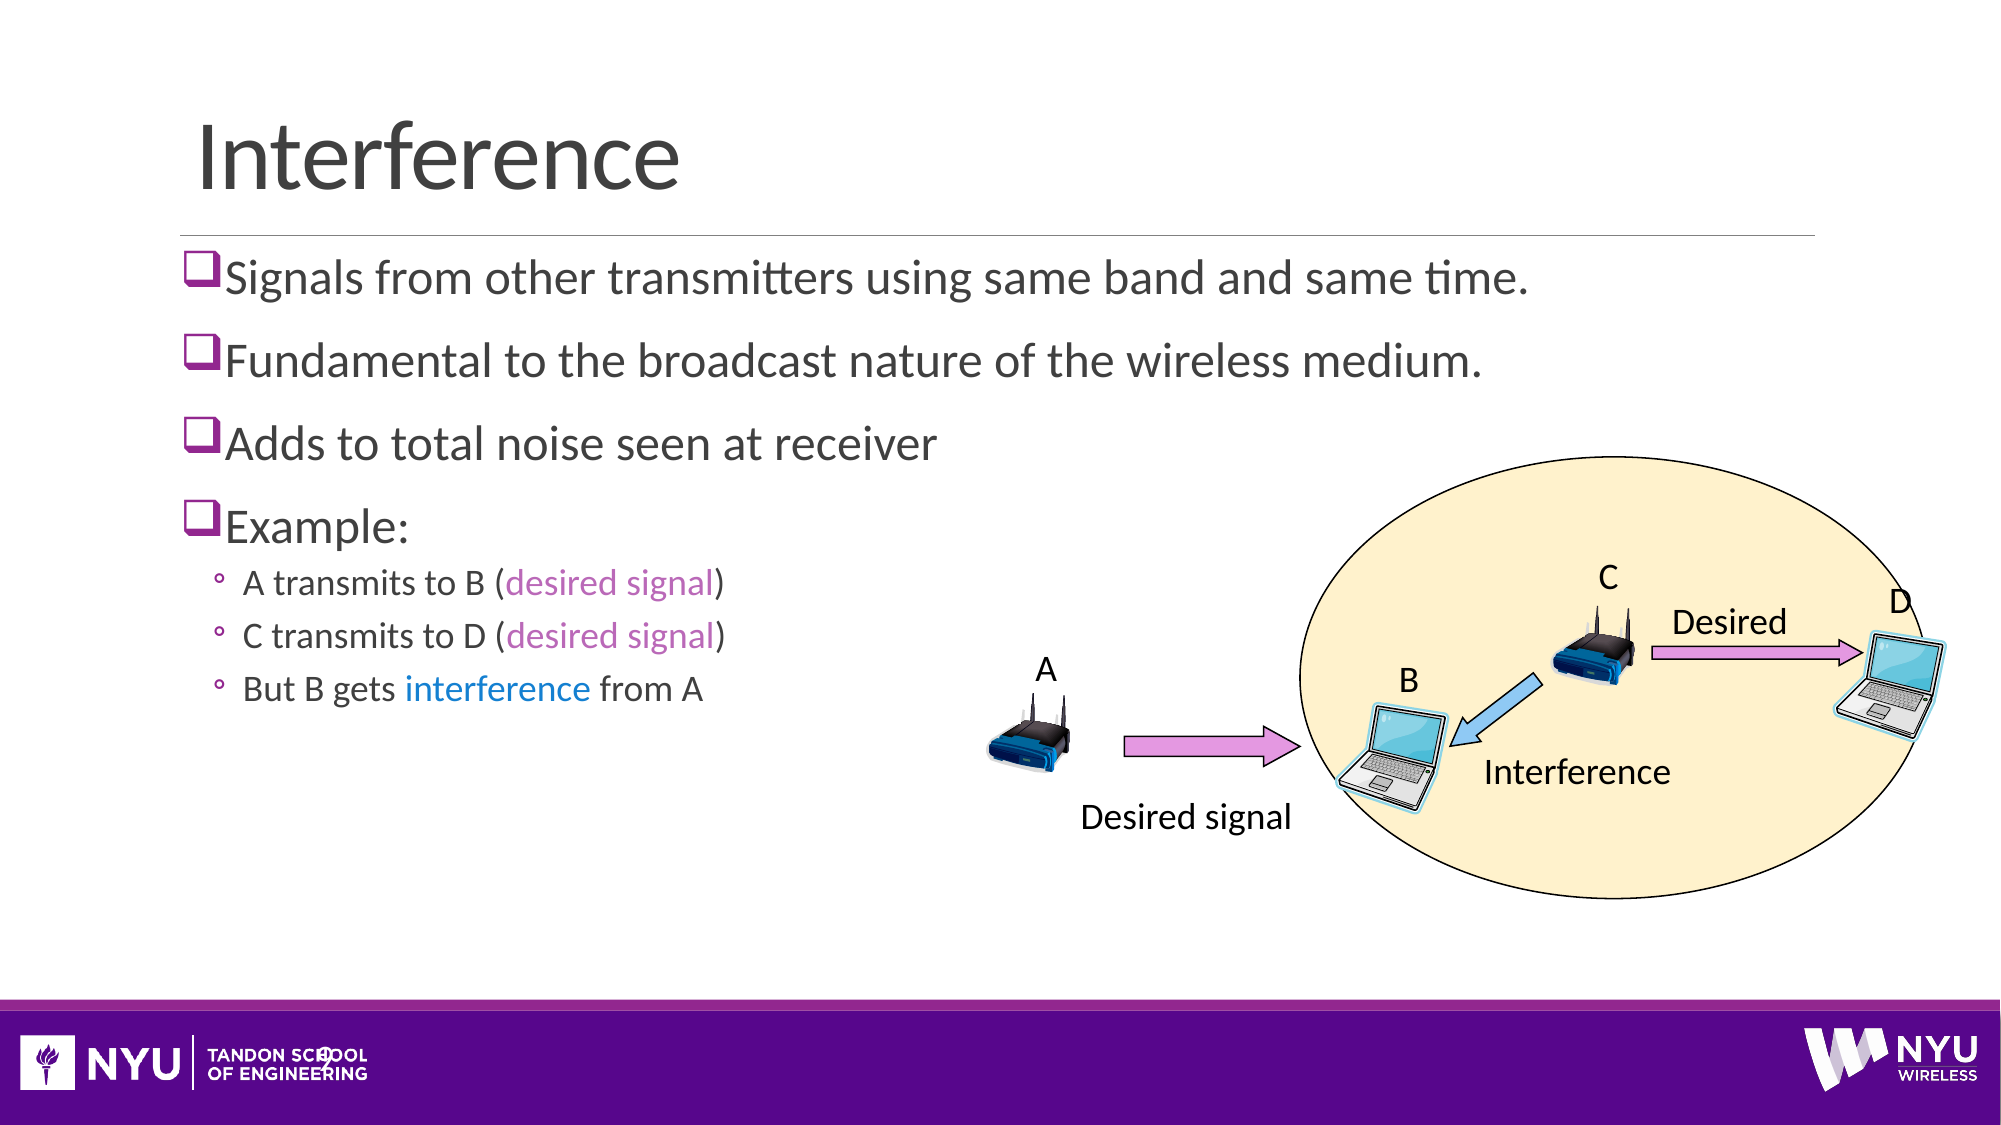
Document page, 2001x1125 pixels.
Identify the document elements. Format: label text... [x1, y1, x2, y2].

picture [1334, 700, 1451, 816]
text_box Desired [1657, 589, 1803, 650]
picture [1831, 628, 1948, 744]
text_box B [1384, 647, 1435, 698]
text_box [1743, 476, 1887, 646]
text_box [1743, 660, 1910, 879]
slide_number 9 [274, 1018, 349, 1094]
text_box [1652, 646, 1828, 660]
text_box [1124, 726, 1300, 767]
picture [1546, 605, 1636, 687]
text_box Desired signal [1065, 784, 1308, 845]
text_box D [1874, 568, 1928, 625]
picture [982, 692, 1071, 774]
text_box C [1583, 544, 1634, 602]
list Signals from other transmitters using same band and same time. Fundamental to the broadcast nature of the wireless medium. Adds to total noise seen at receiver Example: A transmits to B (desired signal) C transmits to D (desired signal) But B gets interference from A [179, 243, 1743, 1019]
text_box Interference [1469, 739, 1687, 800]
text_box [1458, 672, 1543, 746]
text_box A [1020, 636, 1073, 690]
title Interference [180, 47, 1830, 218]
